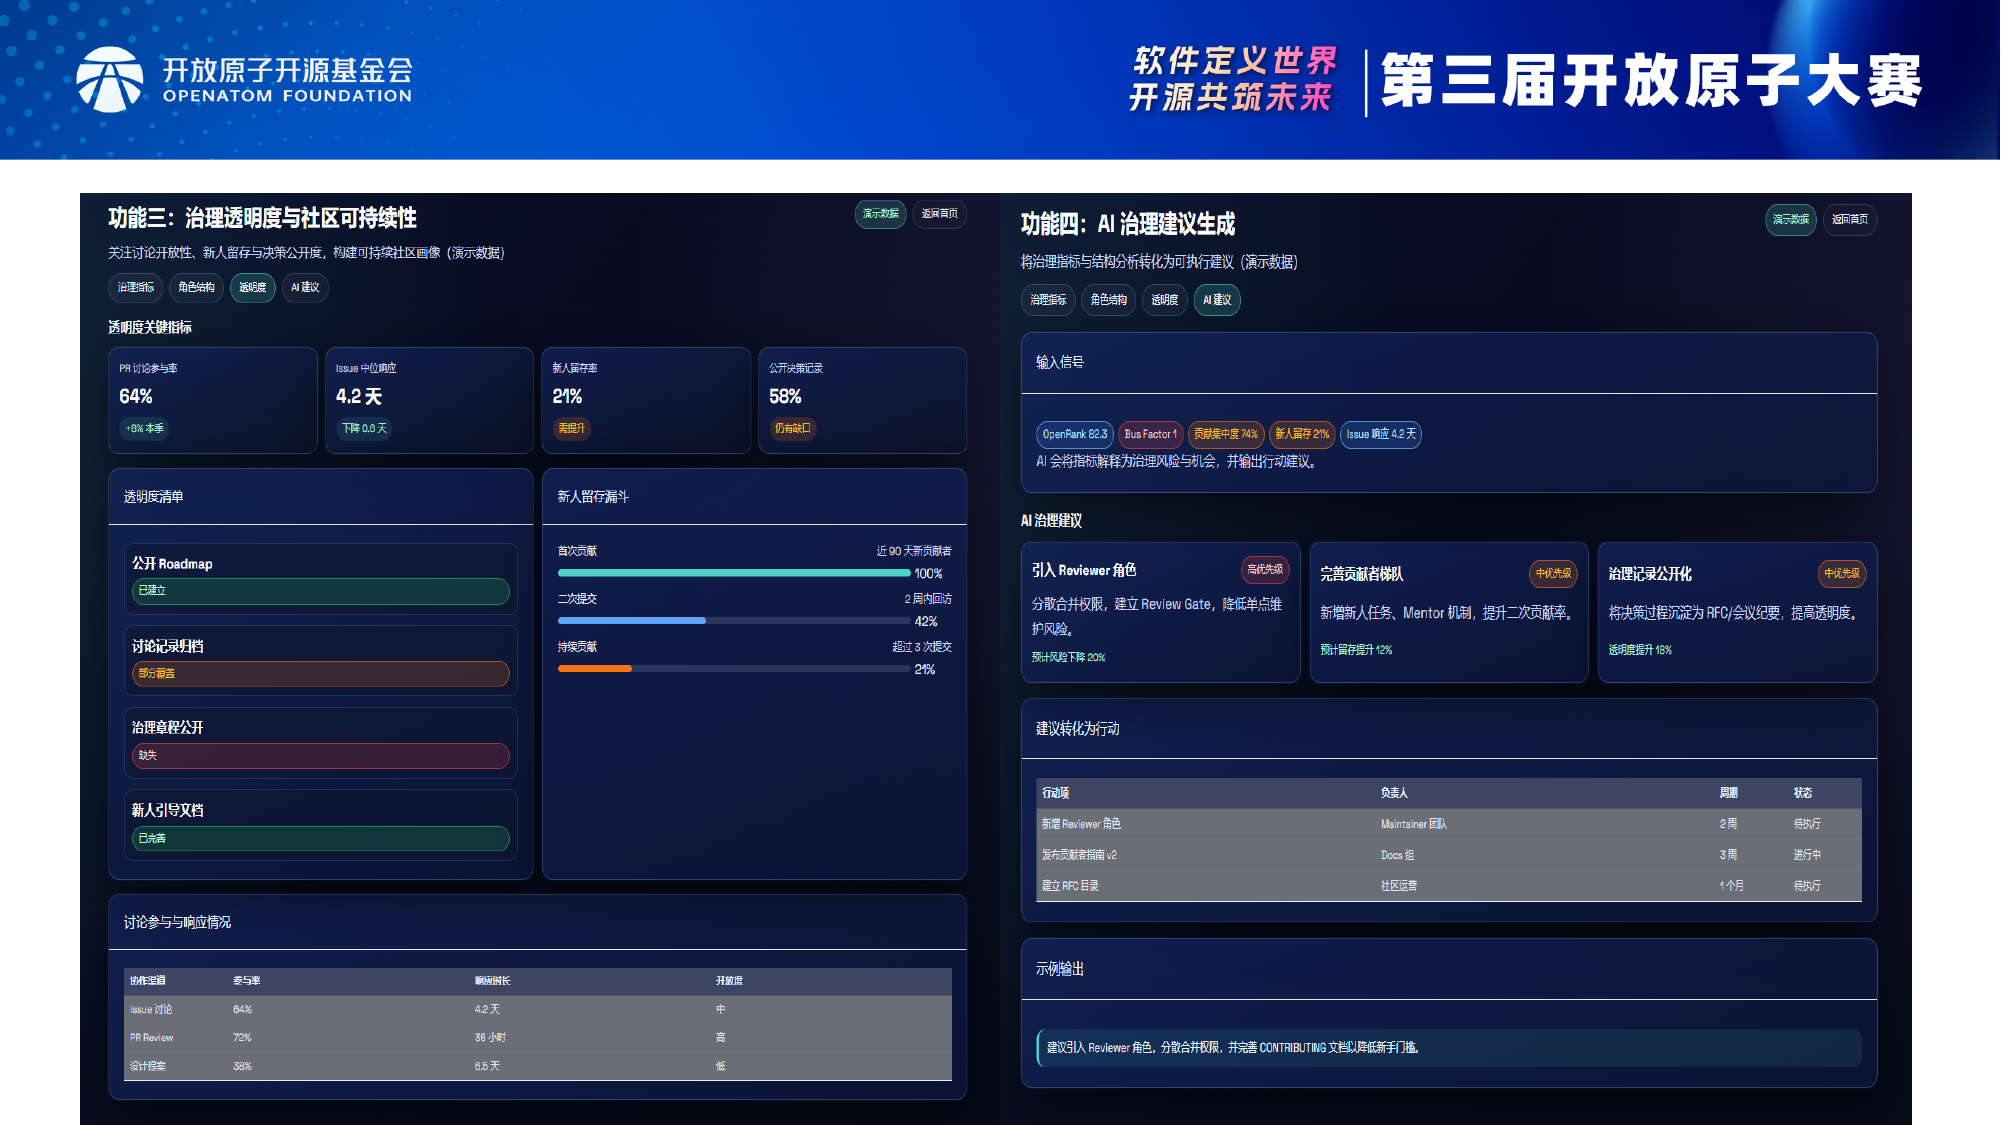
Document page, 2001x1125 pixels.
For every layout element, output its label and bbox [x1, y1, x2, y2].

picture [80, 193, 1912, 1125]
picture [0, 0, 2000, 159]
